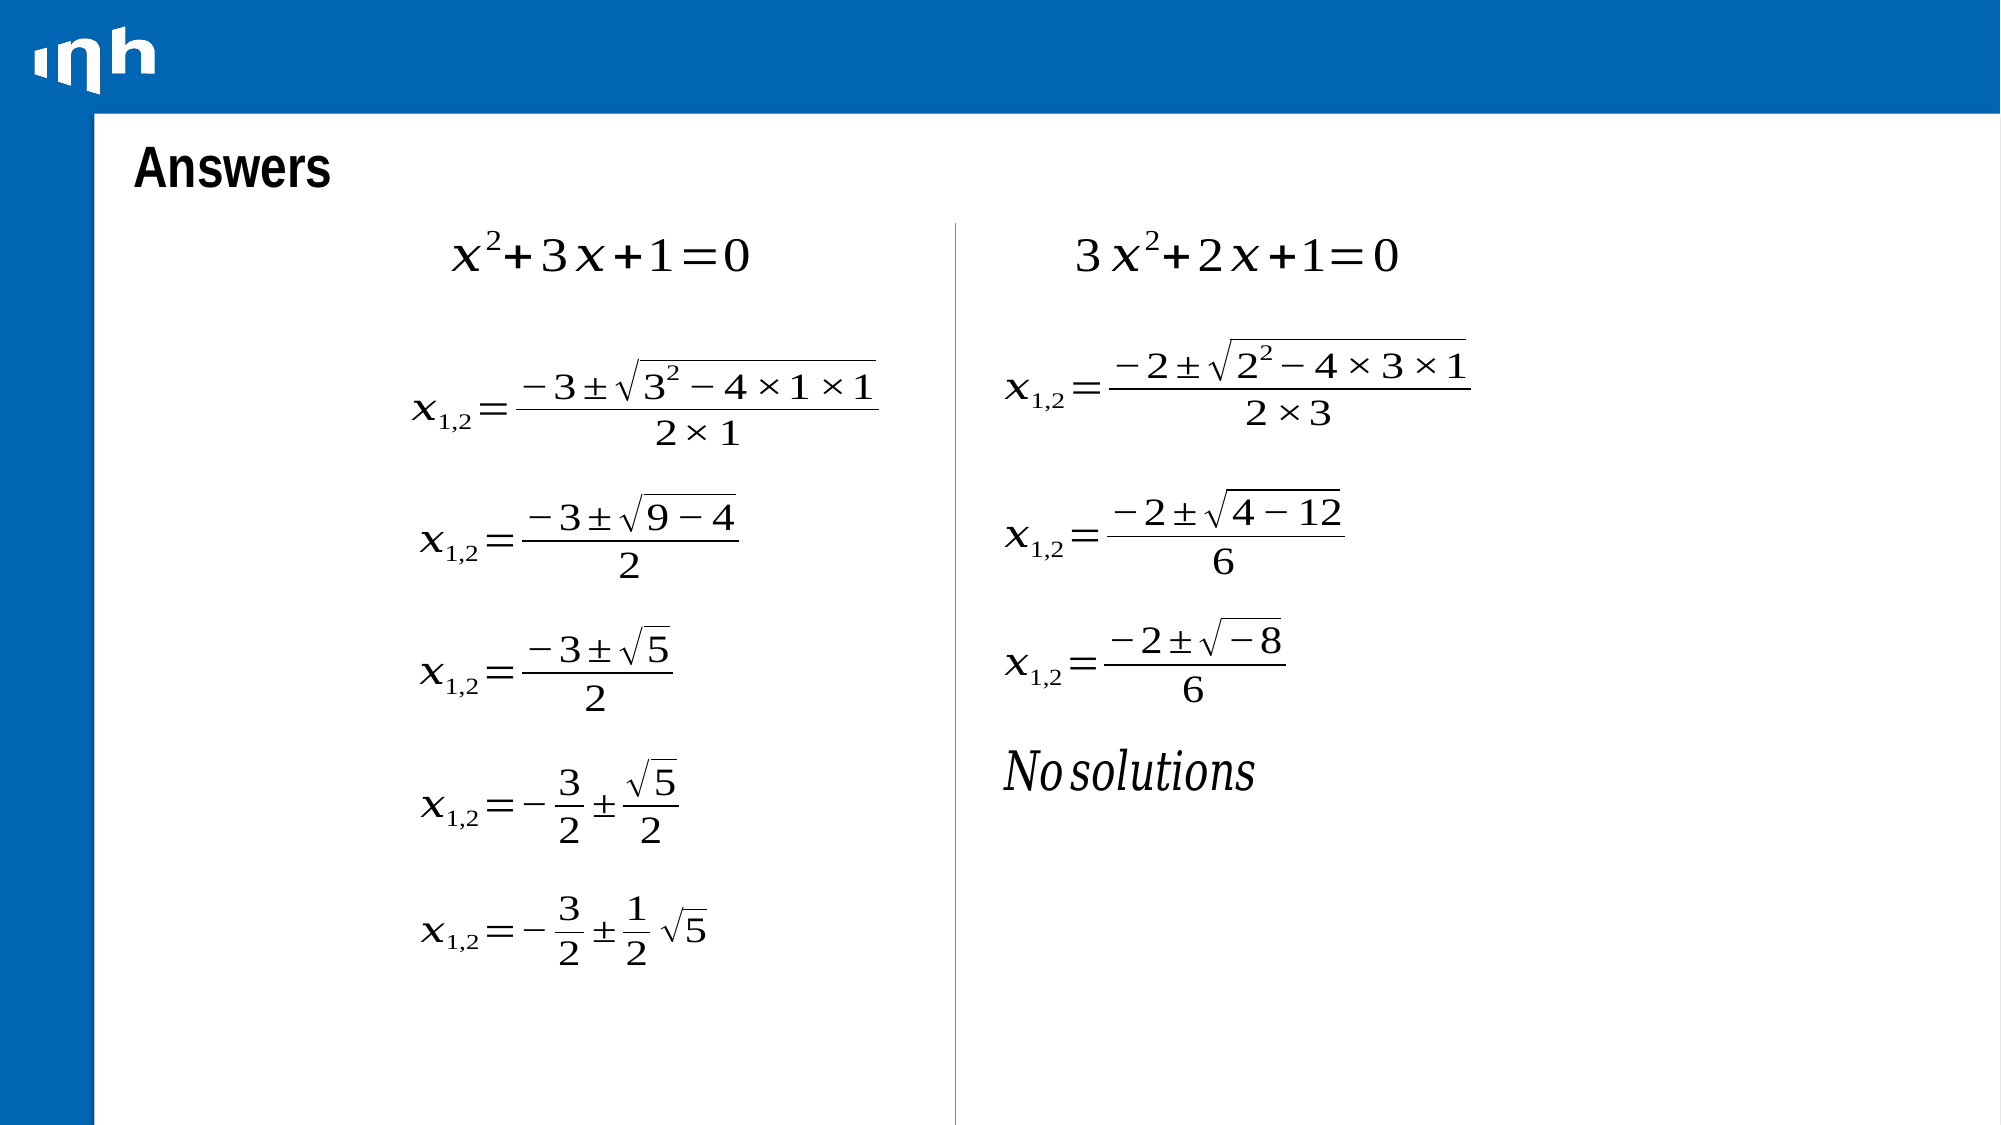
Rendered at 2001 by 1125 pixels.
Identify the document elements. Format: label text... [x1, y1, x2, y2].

picture [23, 7, 166, 114]
title Answers [118, 121, 1300, 211]
